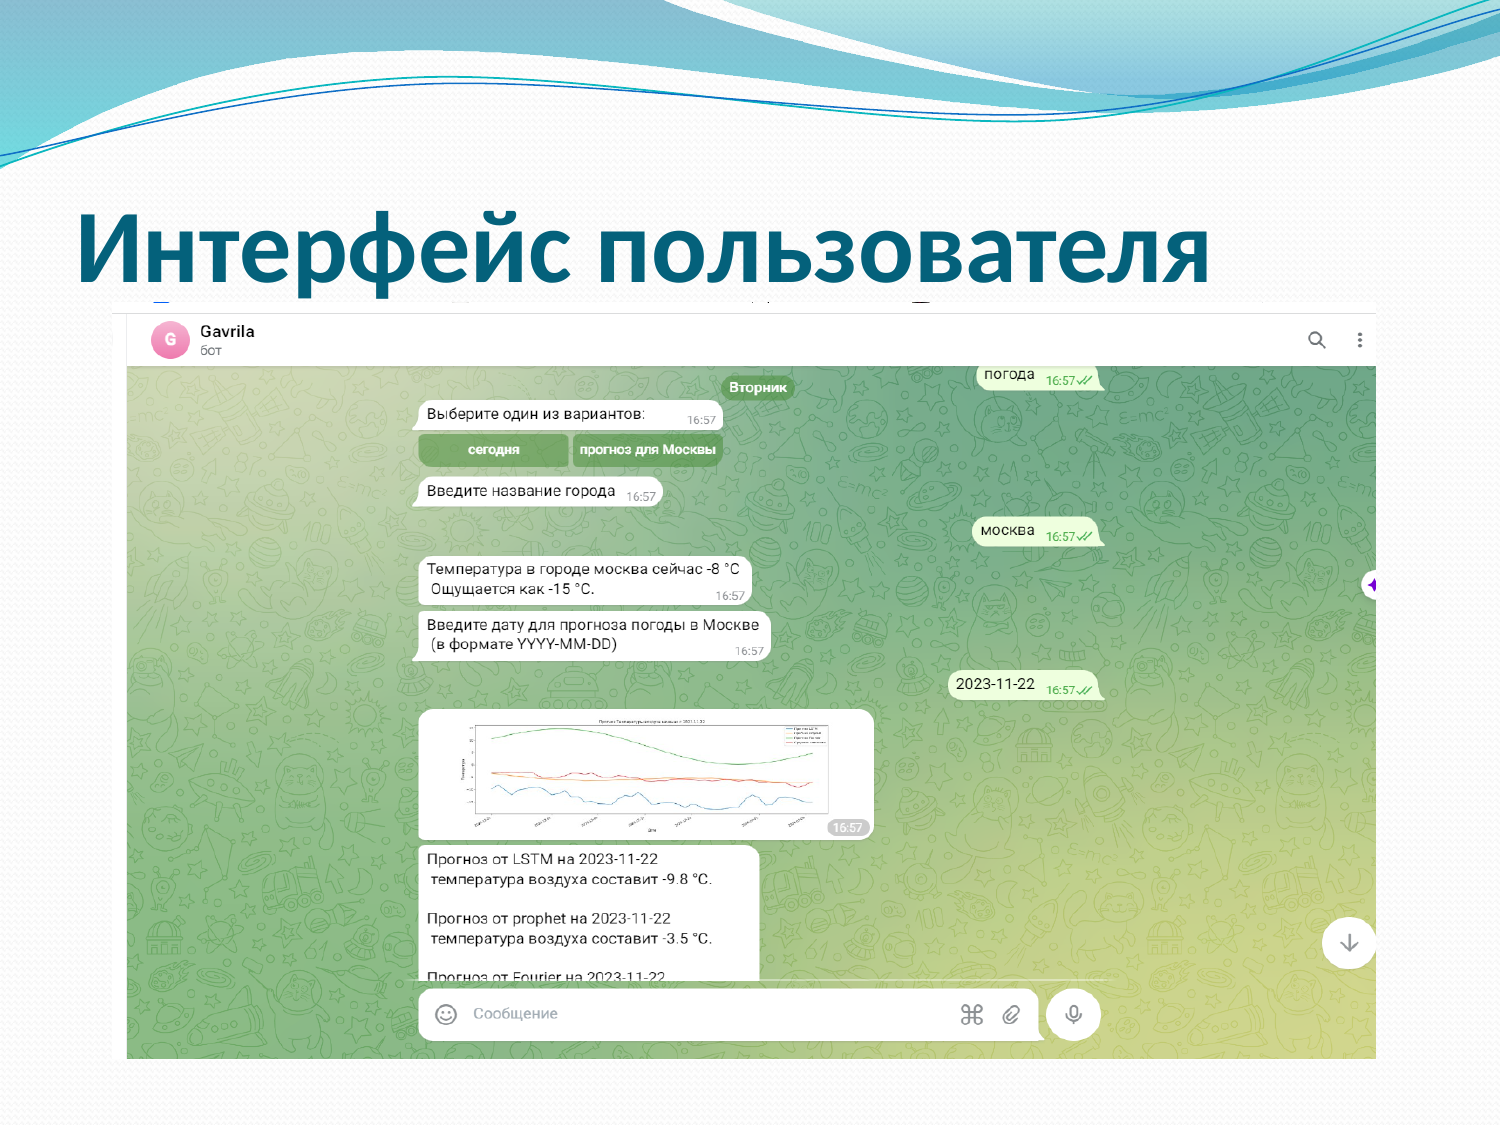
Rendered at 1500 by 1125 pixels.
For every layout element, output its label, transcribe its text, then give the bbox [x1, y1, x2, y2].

title Интерфейс пользователя [75, 115, 1425, 303]
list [111, 302, 1377, 1059]
